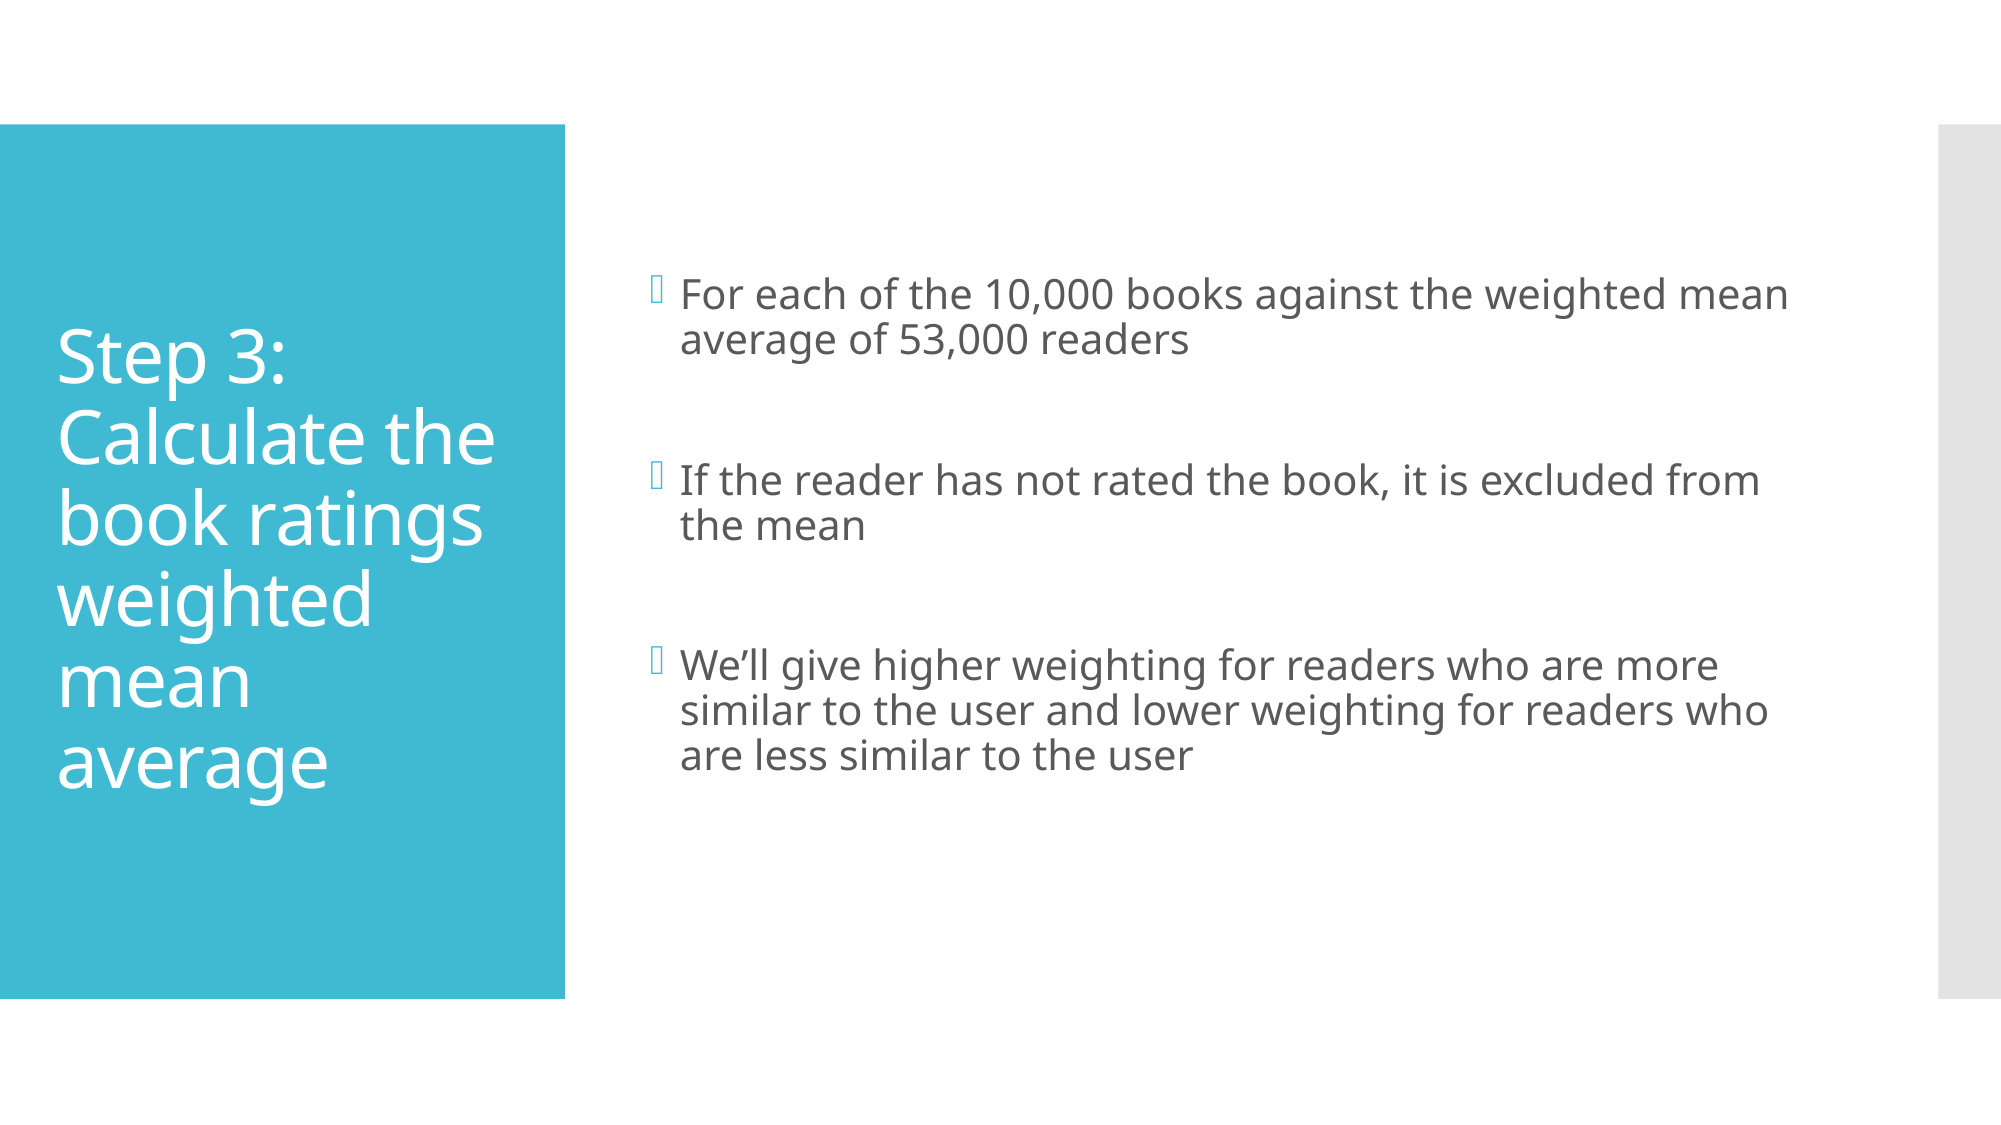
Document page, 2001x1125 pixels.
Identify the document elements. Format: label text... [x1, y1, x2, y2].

title Step 3: Calculate the book ratings weighted mean average [41, 184, 525, 940]
list For each of the 10,000 books against the weighted mean average of 53,000 readers If the reader has not rated the book, it is excluded from the mean We’ll give higher weighting for readers who are more similar to the user and lower weighting for readers who are less similar to the user [634, 141, 1835, 982]
